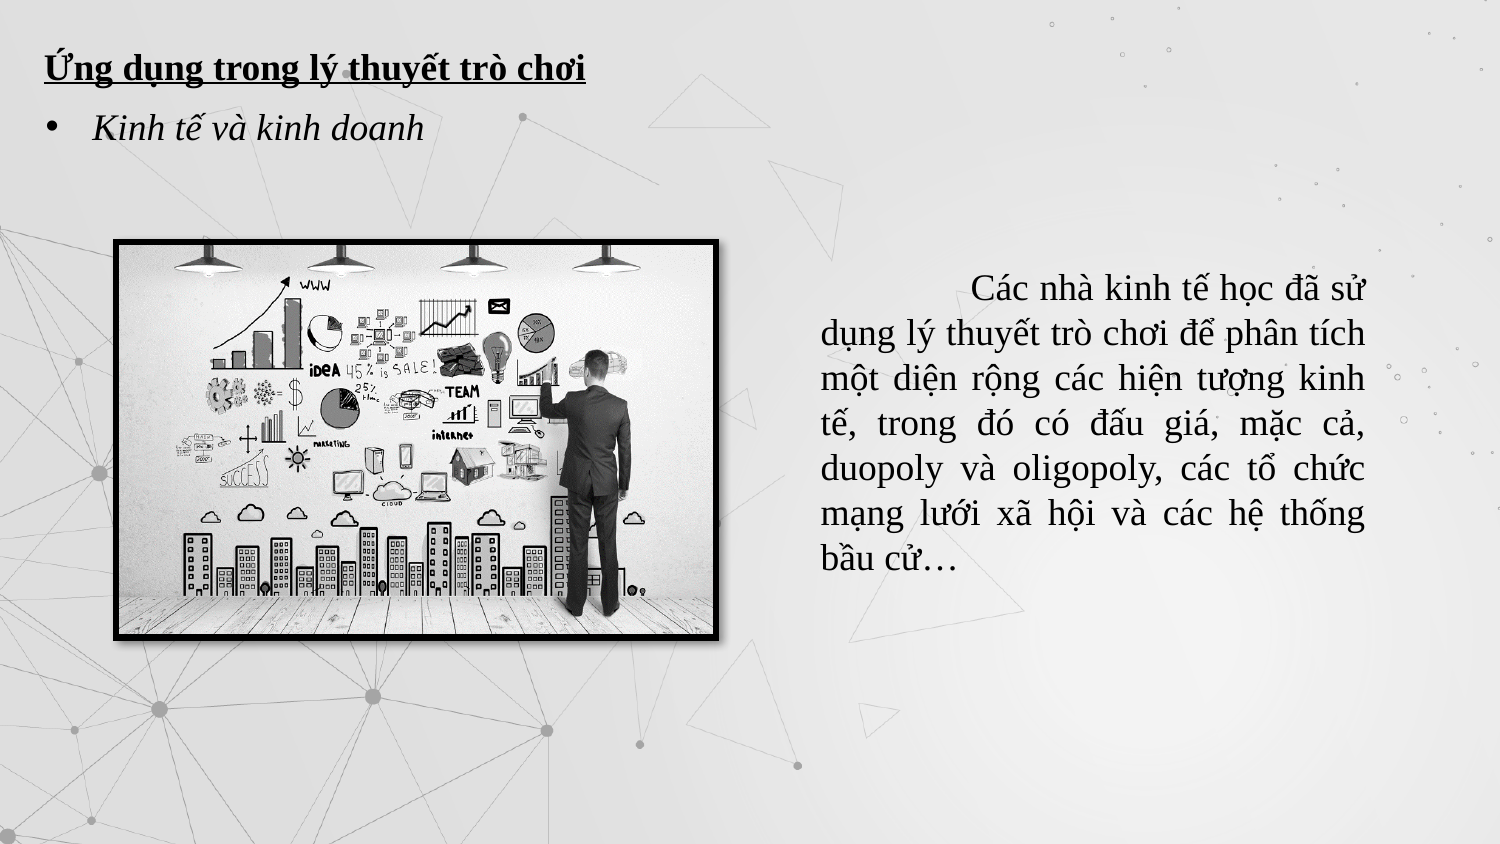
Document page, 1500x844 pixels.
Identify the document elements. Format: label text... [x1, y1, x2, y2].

text_box Kinh tế và kinh doanh [30, 95, 440, 156]
text_box Ứng dụng trong lý thuyết trò chơi [29, 35, 612, 95]
picture [118, 244, 714, 635]
text_box Các nhà kinh tế học đã sử dụng lý thuyết trò chơi để phân tích một diện rộng các hiện tượng kinh tế, trong đó có đấu giá, mặc cả, duopoly và oligopoly, các tổ chức mạng lưới xã hội và các hệ thống bầu cử… [805, 255, 1381, 585]
